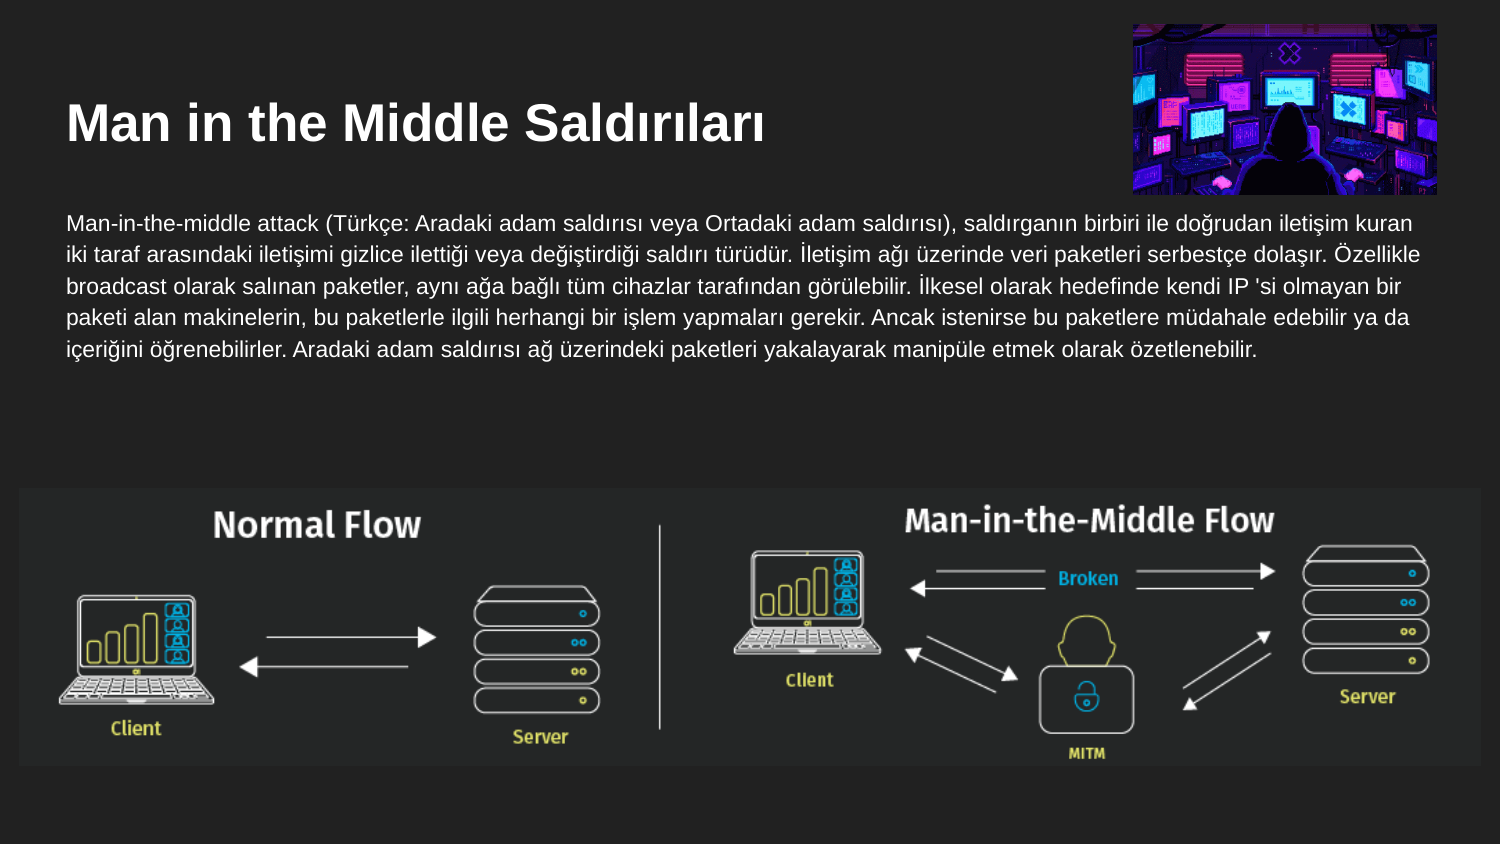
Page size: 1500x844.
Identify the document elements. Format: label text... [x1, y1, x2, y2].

list Man-in-the-middle attack (Türkçe: Aradaki adam saldırısı veya Ortadaki adam saldırısı), saldırganın birbiri ile doğrudan iletişim kuran iki taraf arasındaki iletişimi gizlice ilettiği veya değiştirdiği saldırı türüdür. İletişim ağı üzerinde veri paketleri serbestçe dolaşır. Özellikle broadcast olarak salınan paketler, aynı ağa bağlı tüm cihazlar tarafından görülebilir. İlkesel olarak hedefinde kendi IP 'si olmayan bir paketi alan makinelerin, bu paketlerle ilgili herhangi bir işlem yapmaları gerekir. Ancak istenirse bu paketlere müdahale edebilir ya da içeriğini öğrenebilirler. Aradaki adam saldırısı ağ üzerindeki paketleri yakalayarak manipüle etmek olarak özetlenebilir. [51, 189, 1449, 487]
title Man in the Middle Saldırıları [1442, 72, 1449, 167]
picture [19, 488, 1481, 766]
picture [1133, 24, 1438, 196]
title Man in the Middle Saldırıları [51, 72, 1128, 167]
